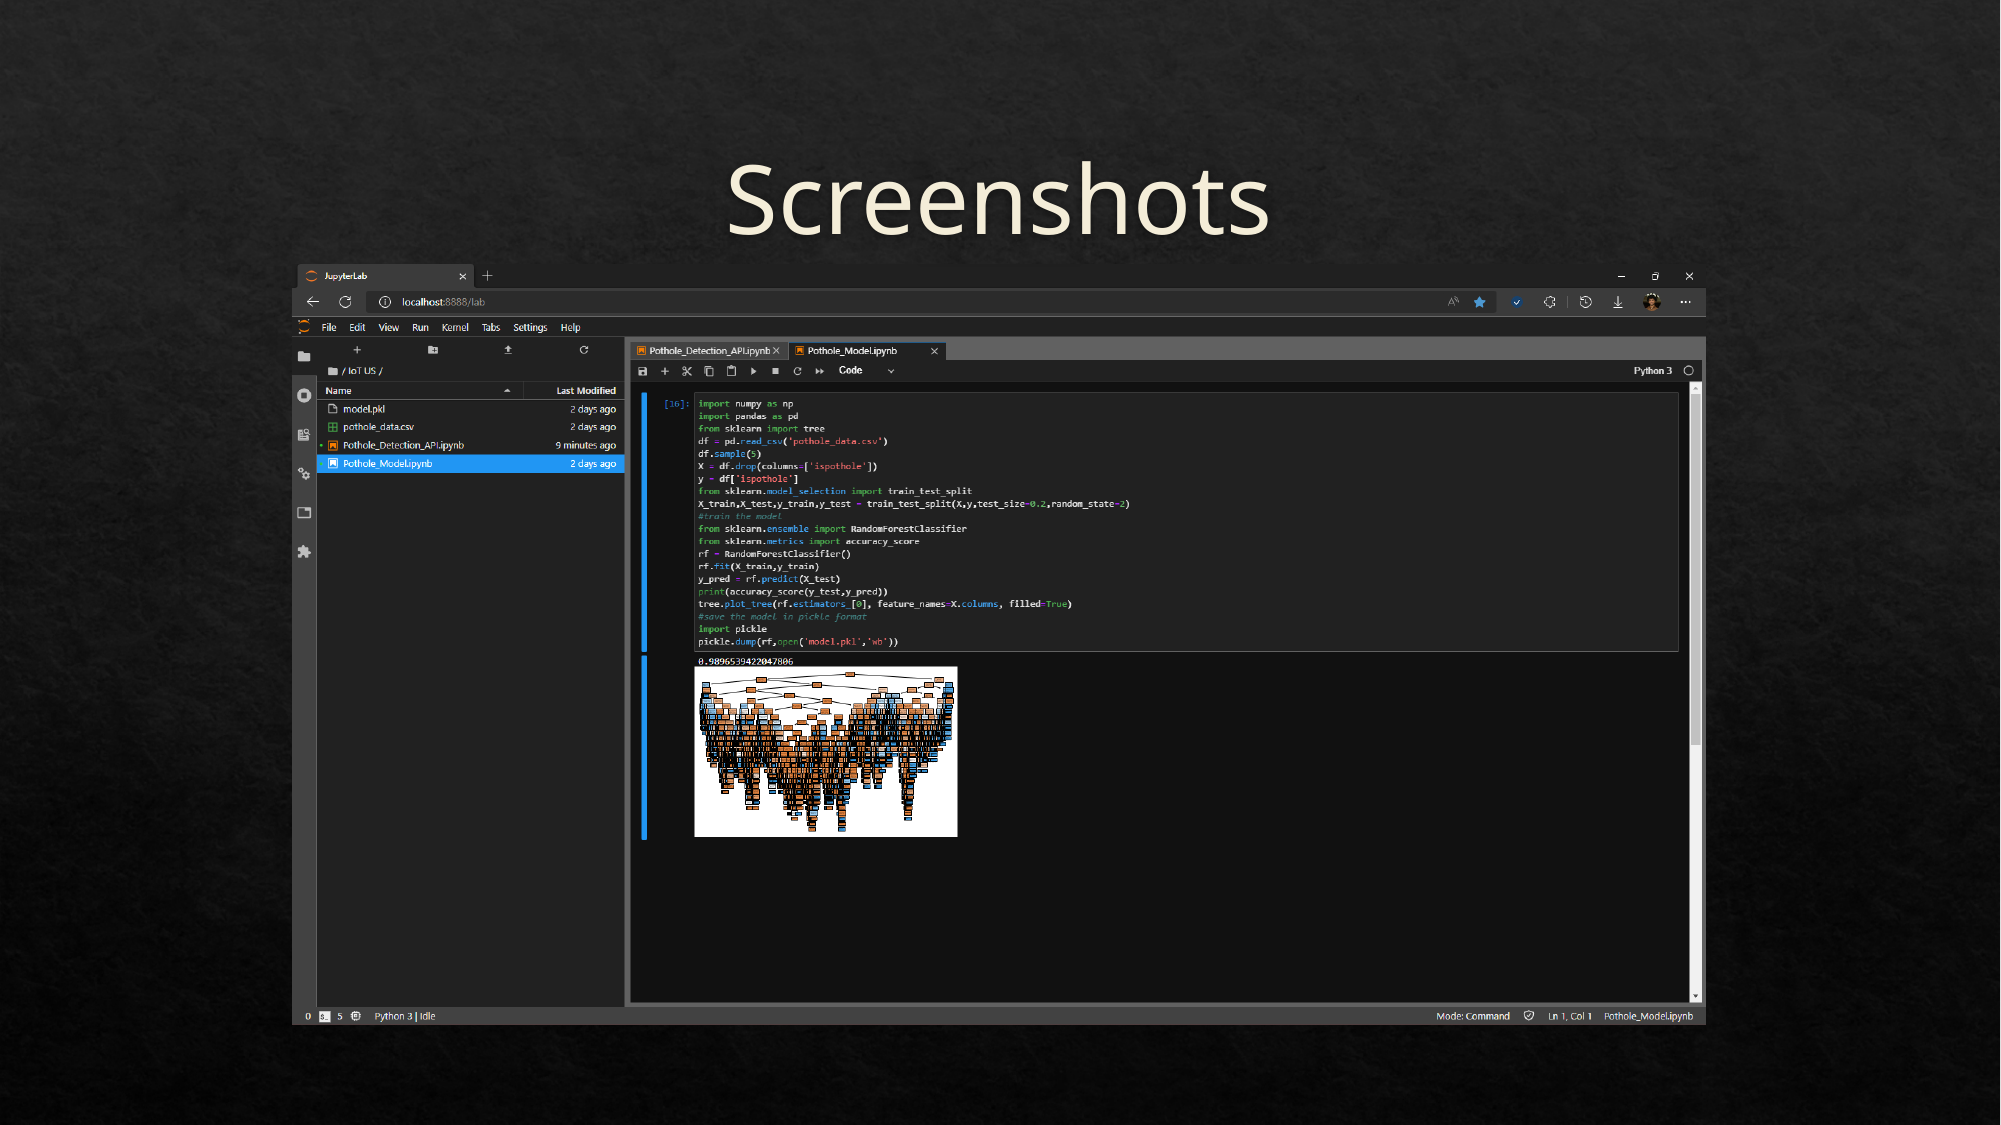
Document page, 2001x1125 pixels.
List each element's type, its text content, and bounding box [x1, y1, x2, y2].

picture [292, 264, 1706, 1026]
title Screenshots [149, 99, 1849, 307]
